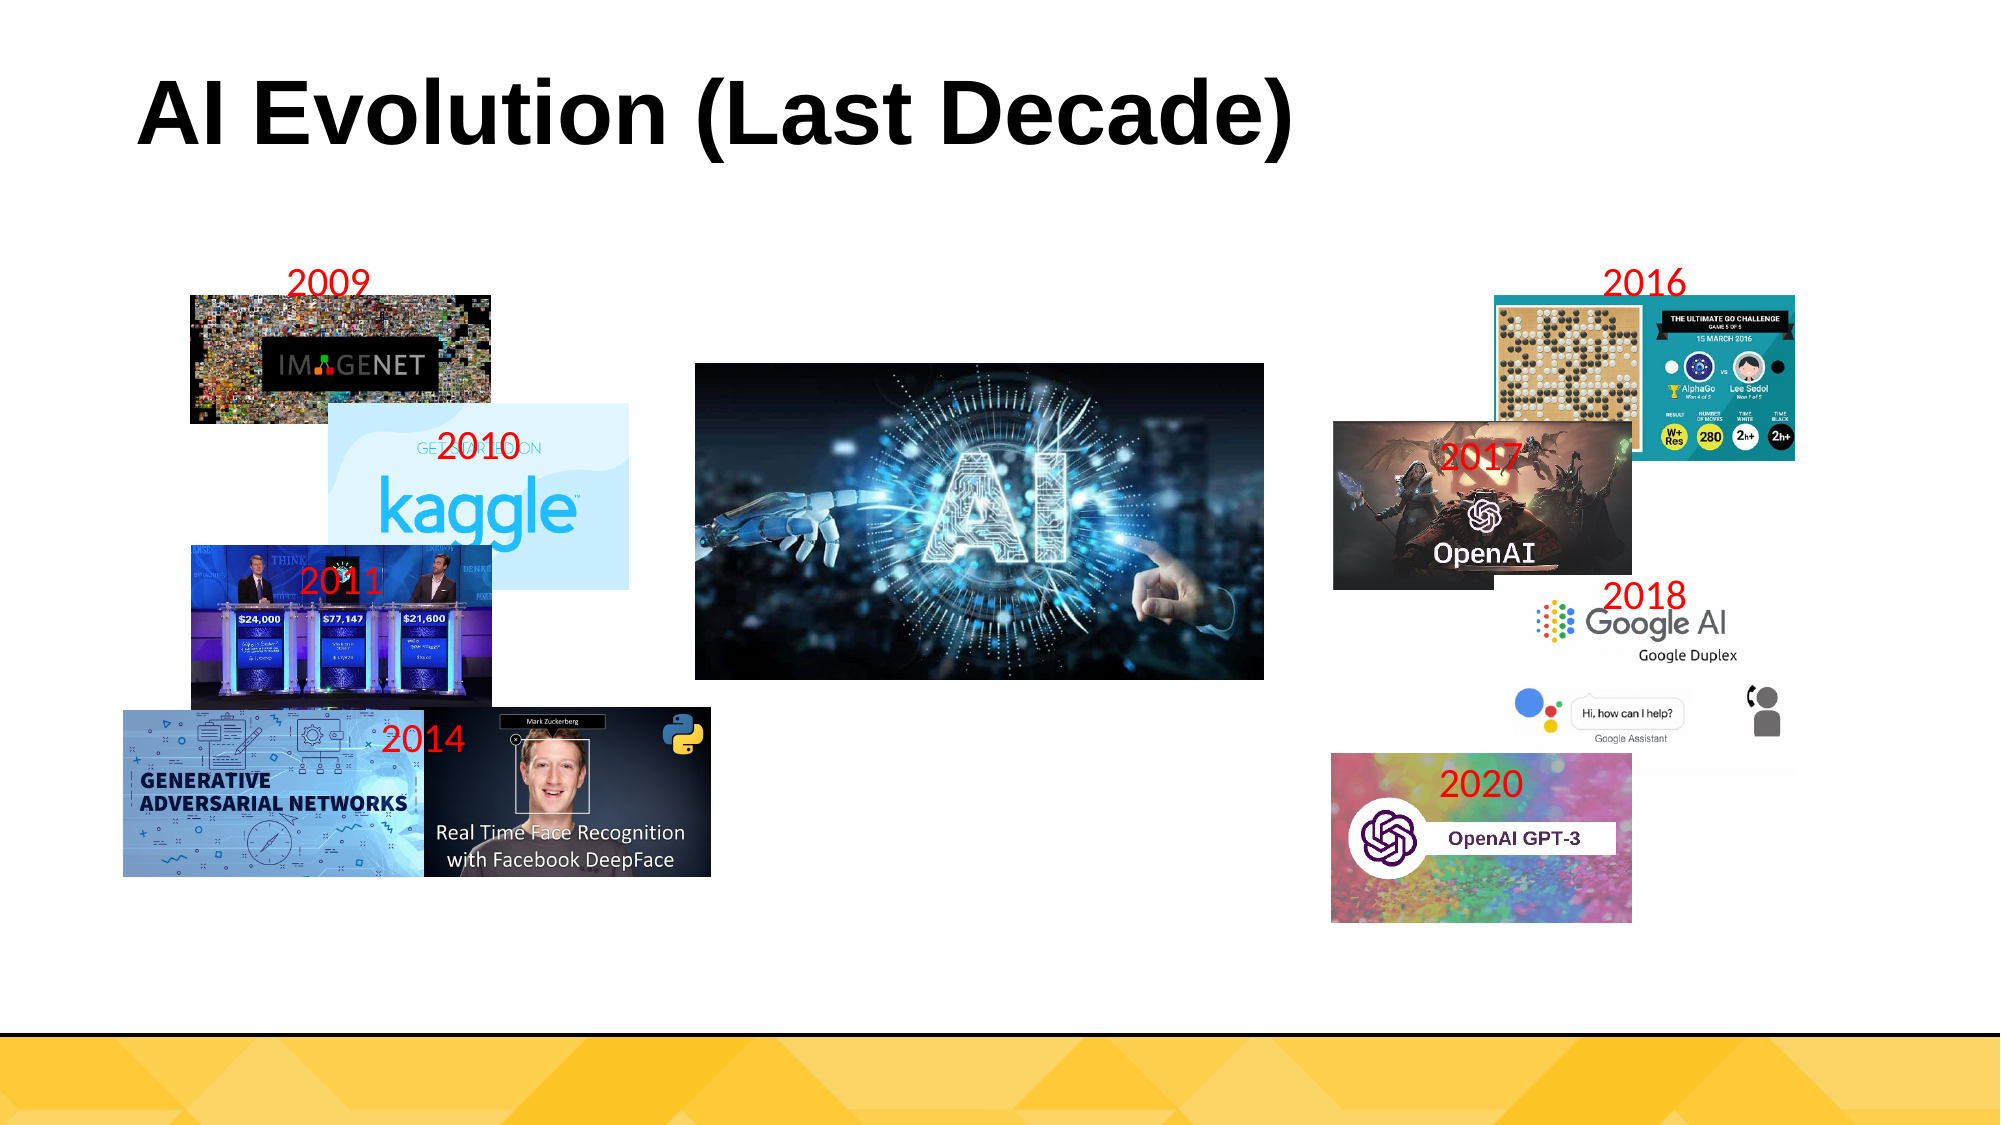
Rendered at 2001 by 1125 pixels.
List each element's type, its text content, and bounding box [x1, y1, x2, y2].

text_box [191, 545, 492, 703]
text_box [328, 403, 629, 590]
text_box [123, 703, 711, 877]
text_box 2009 [271, 247, 386, 295]
picture [695, 363, 1264, 680]
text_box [1494, 560, 1795, 776]
picture [190, 295, 491, 424]
title AI Evolution (Last Decade) [120, 58, 1846, 194]
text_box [1331, 421, 1632, 590]
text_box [1494, 247, 1795, 461]
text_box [1331, 748, 1632, 923]
